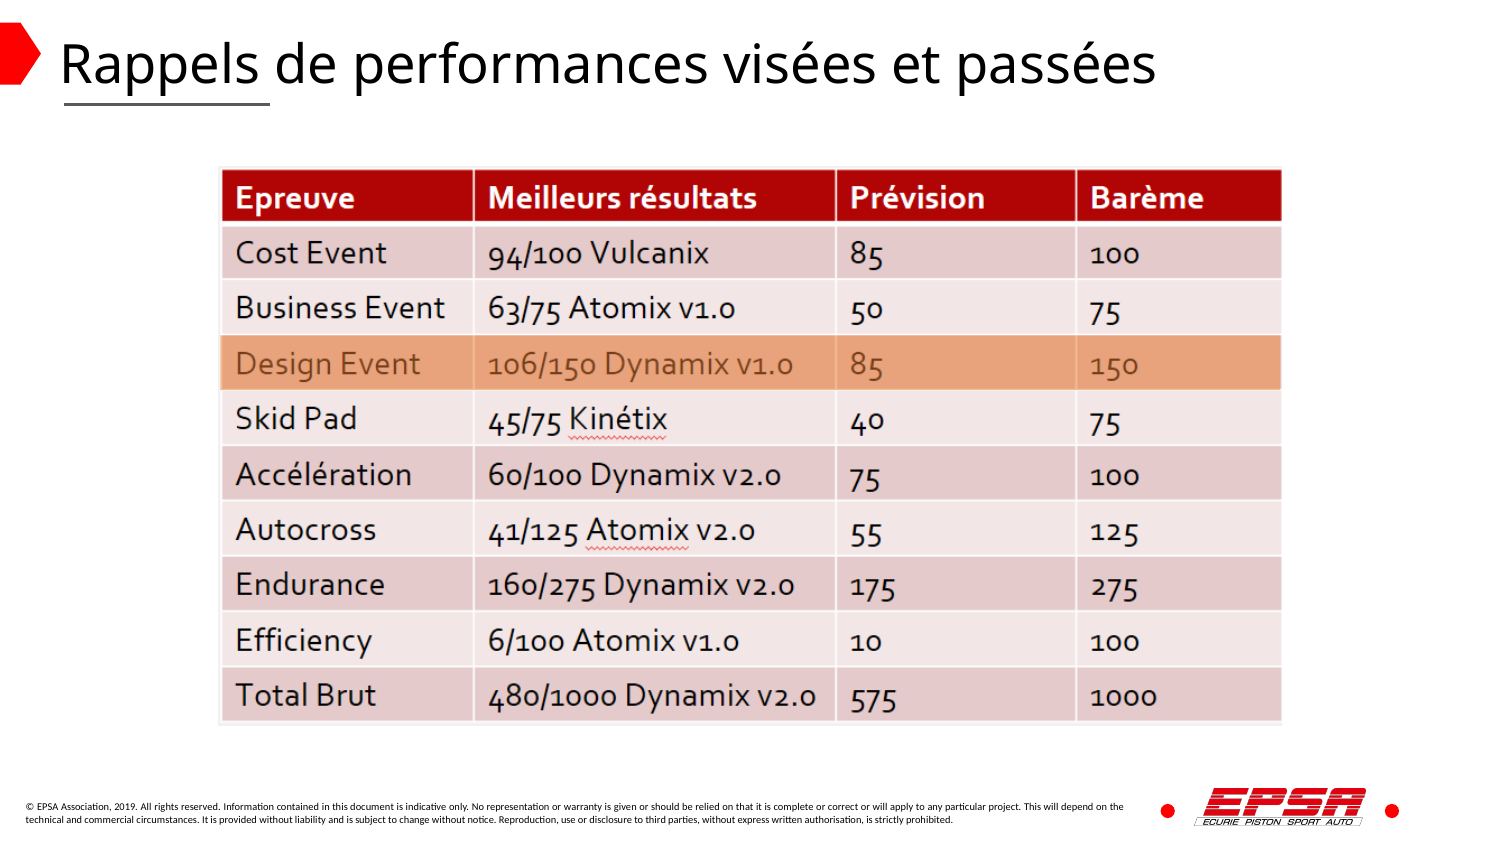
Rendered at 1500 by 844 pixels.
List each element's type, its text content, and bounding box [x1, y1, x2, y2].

title Rappels de performances visées et passées [44, 43, 1272, 80]
picture [218, 165, 1282, 727]
picture [1194, 788, 1366, 826]
